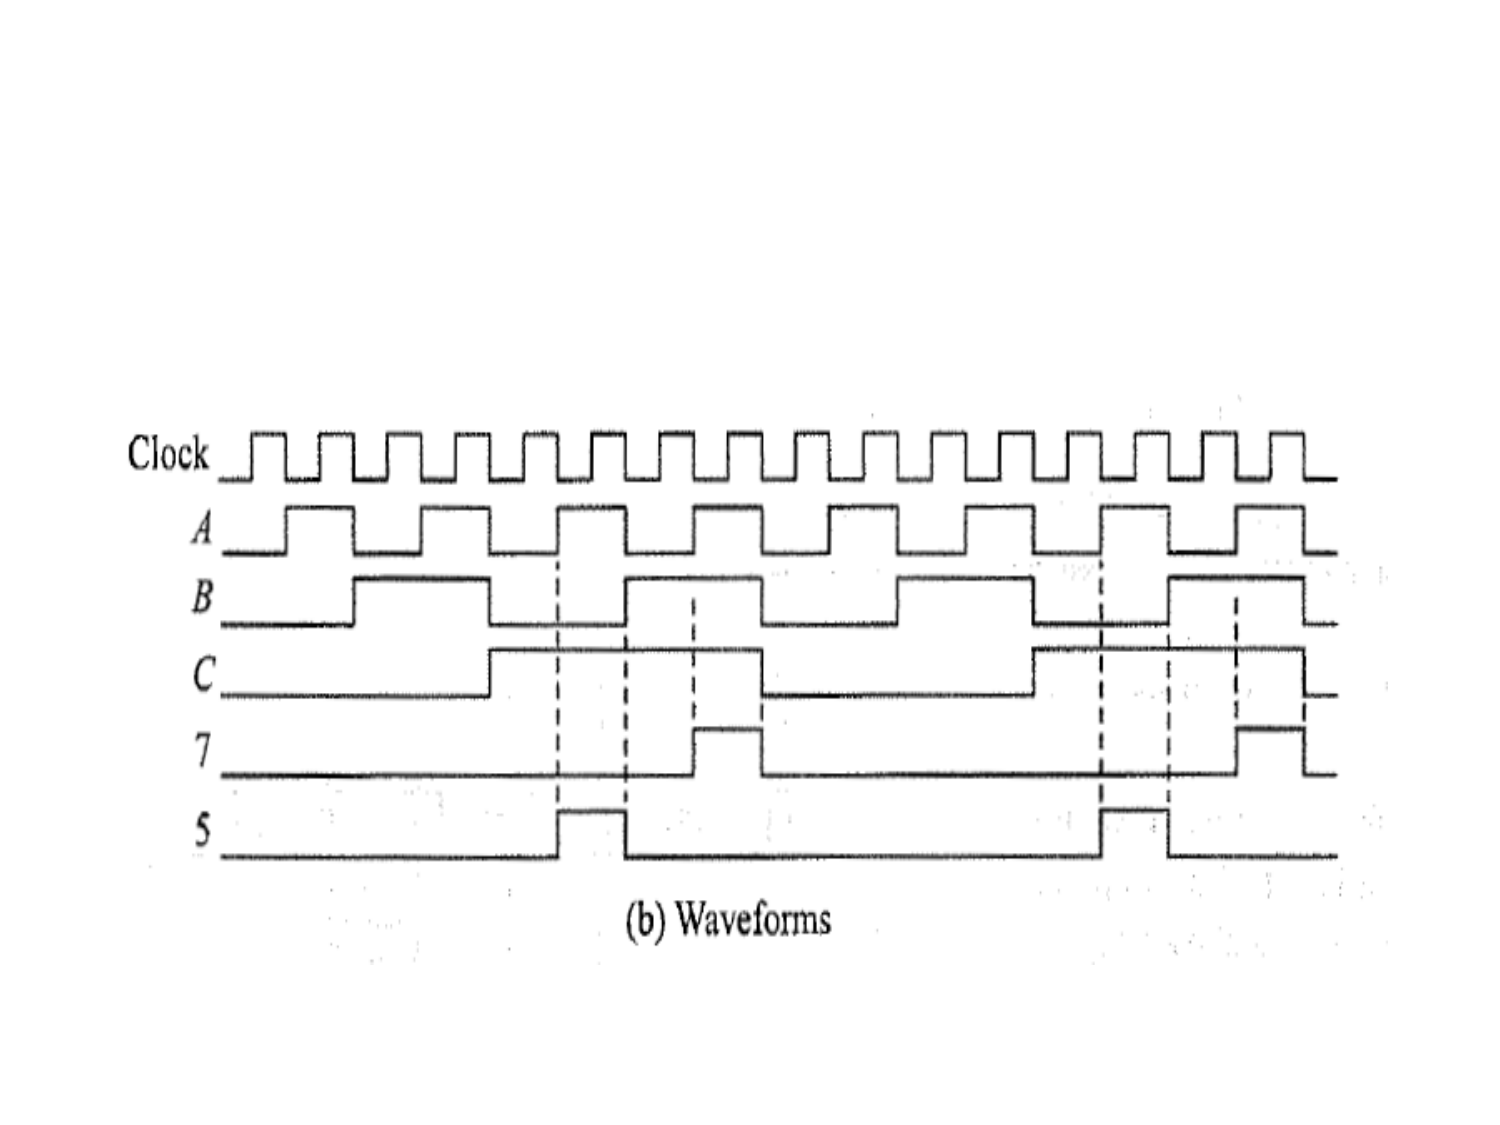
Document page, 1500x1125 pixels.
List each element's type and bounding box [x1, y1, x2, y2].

picture [111, 379, 1389, 965]
